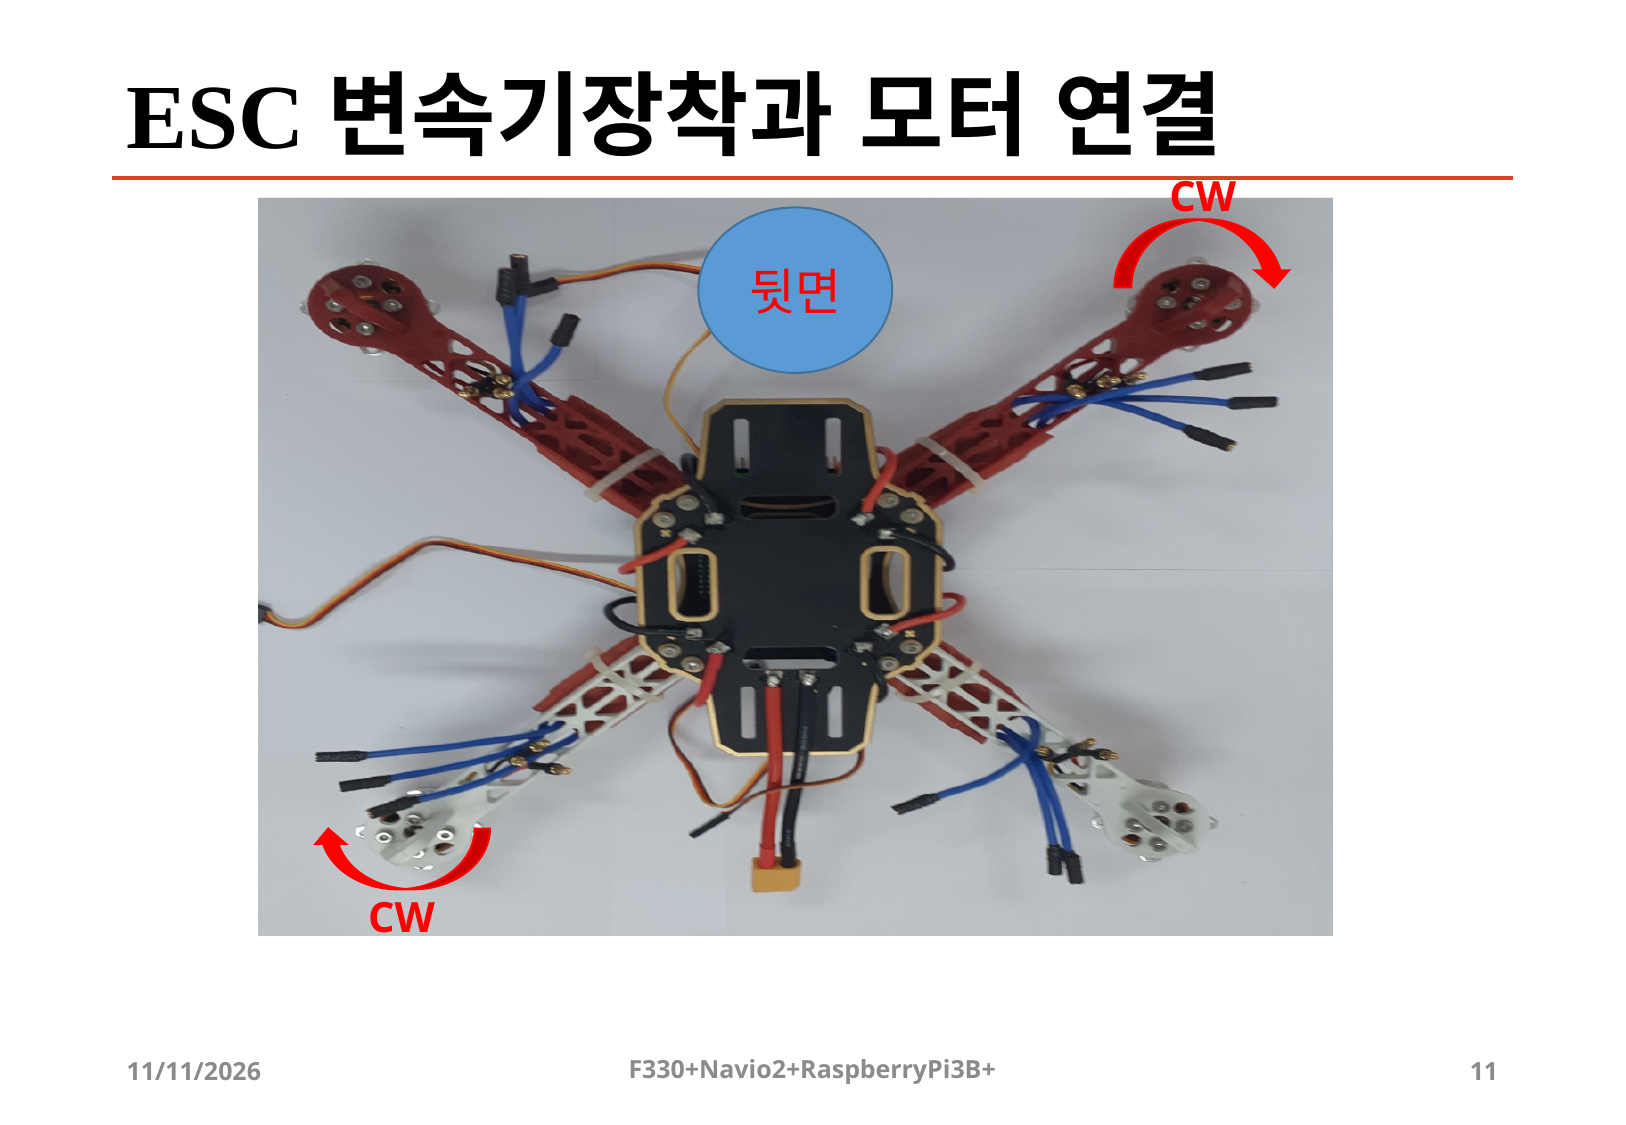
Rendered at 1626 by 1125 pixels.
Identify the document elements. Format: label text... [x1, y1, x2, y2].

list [257, 197, 1333, 936]
slide_number 11 [1433, 1042, 1514, 1103]
footer F330+Navio2+RaspberryPi3B+ [538, 1038, 1087, 1099]
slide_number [111, 1042, 303, 1103]
text_box CW [342, 936, 461, 946]
text_box CW [1143, 170, 1262, 197]
title ESC변속기장착과 모터 연결 [111, 59, 1514, 179]
